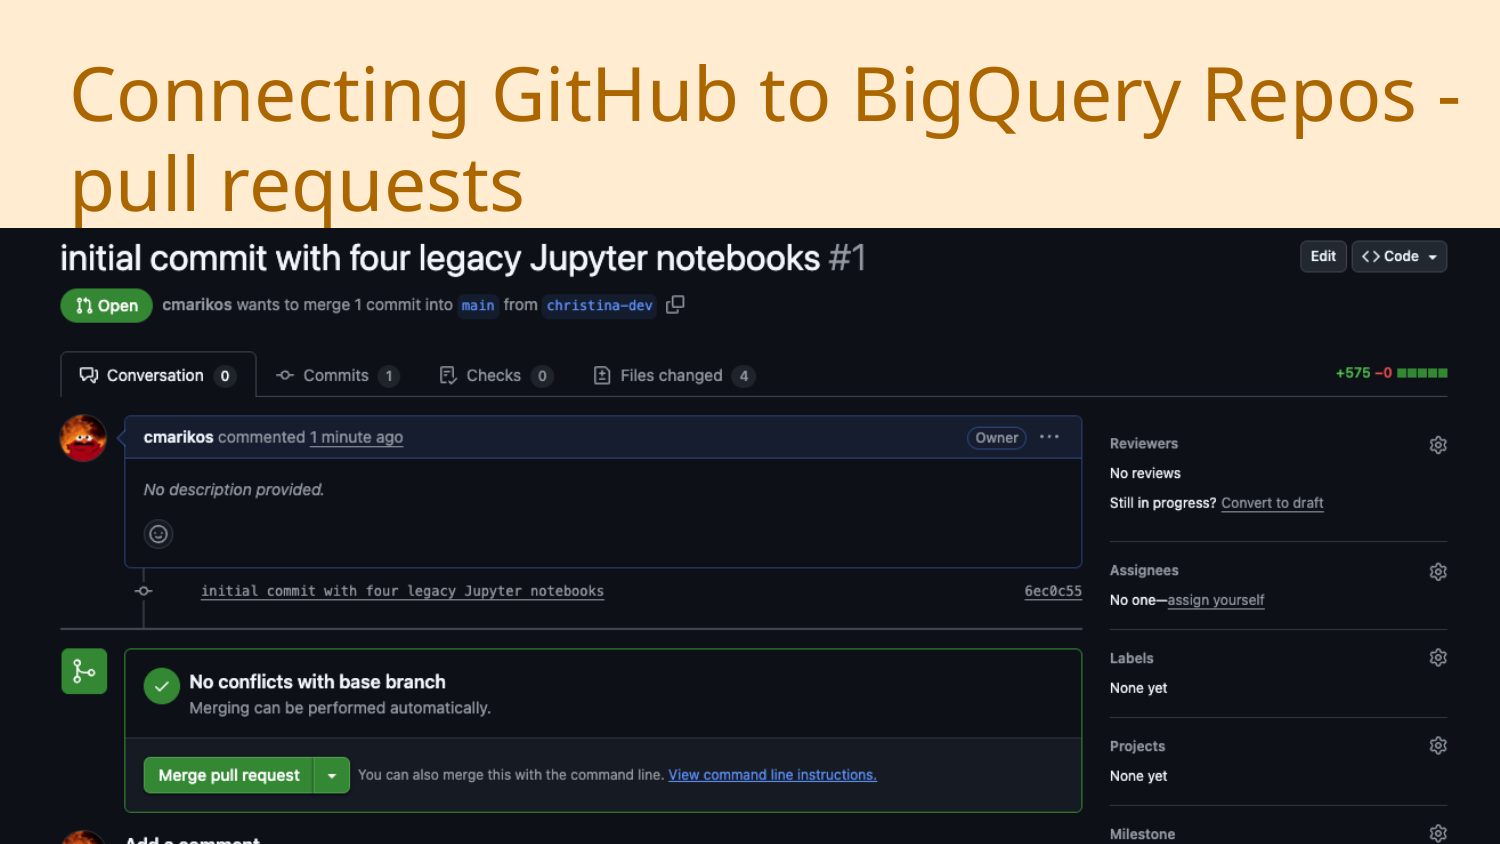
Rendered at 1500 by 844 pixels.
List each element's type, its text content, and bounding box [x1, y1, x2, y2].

picture [0, 228, 1500, 844]
subtitle Connecting GitHub to BigQuery Repos - pull requests [69, 46, 1500, 227]
